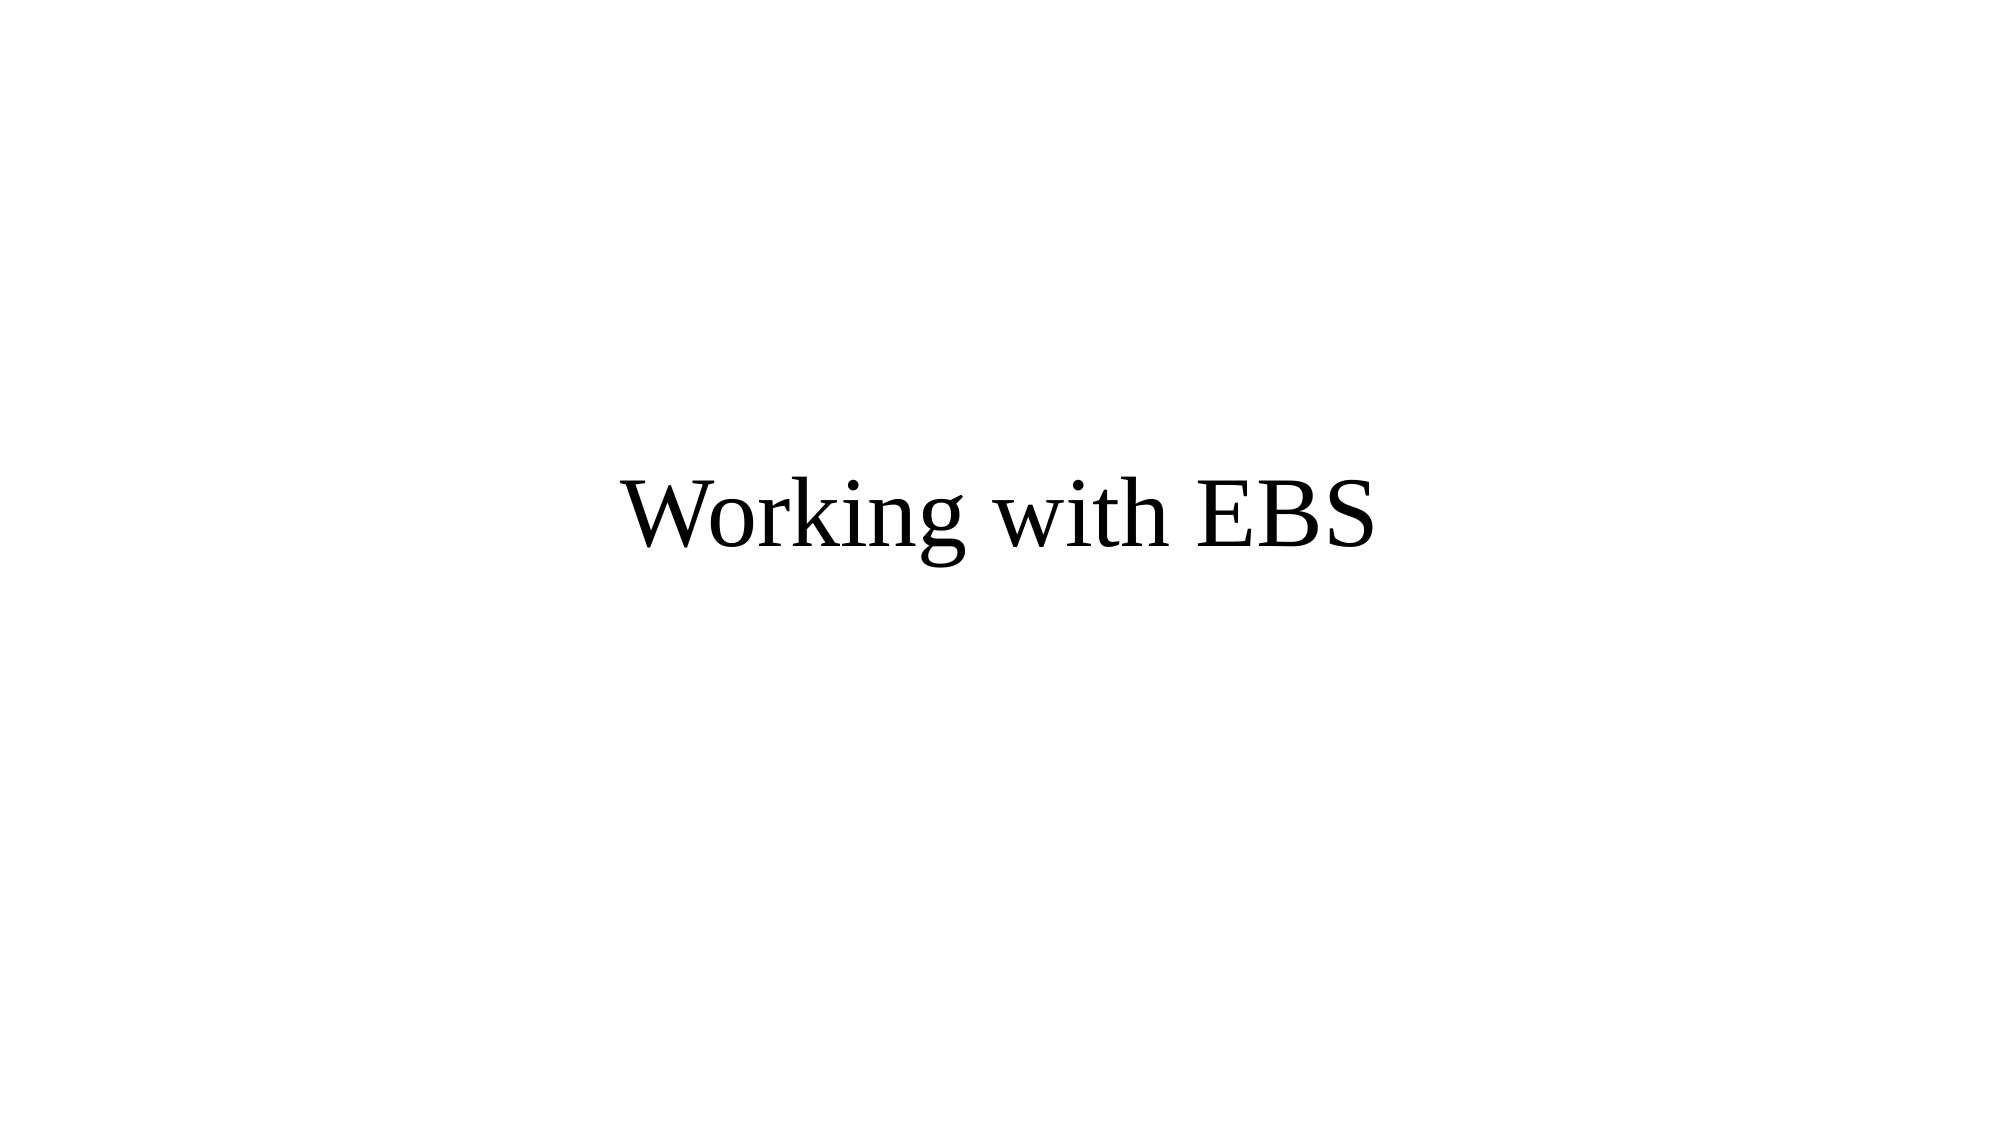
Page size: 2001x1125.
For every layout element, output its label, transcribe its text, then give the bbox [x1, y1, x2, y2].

title Working with EBS [249, 184, 1750, 576]
